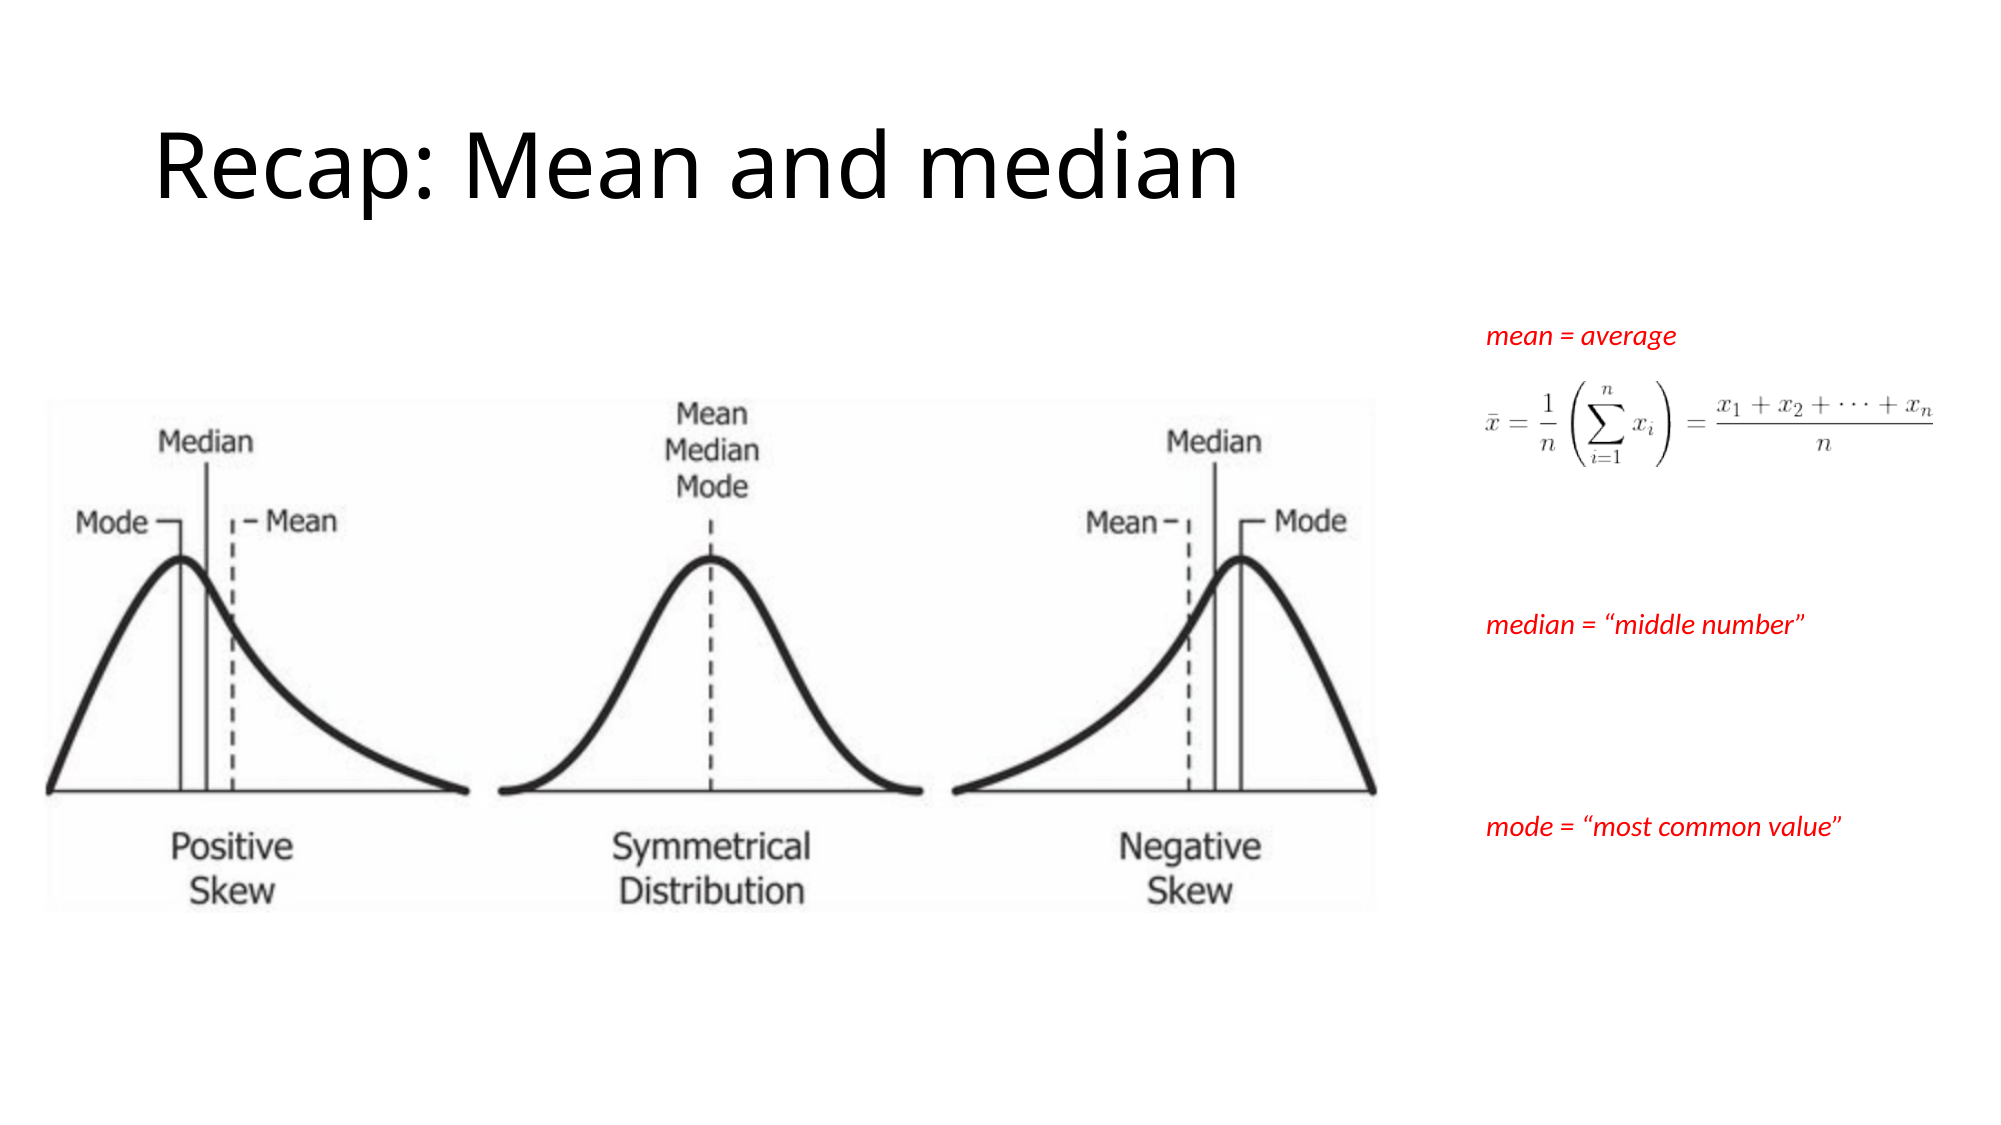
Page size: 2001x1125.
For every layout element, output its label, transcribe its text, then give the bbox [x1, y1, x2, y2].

picture [1485, 381, 1933, 467]
text_box mode = “most common value” [1471, 799, 1957, 850]
title Recap: Mean and median [137, 59, 1863, 278]
picture [16, 381, 1458, 926]
text_box mean = average [1471, 309, 1869, 359]
text_box median = “middle number” [1471, 598, 1957, 648]
